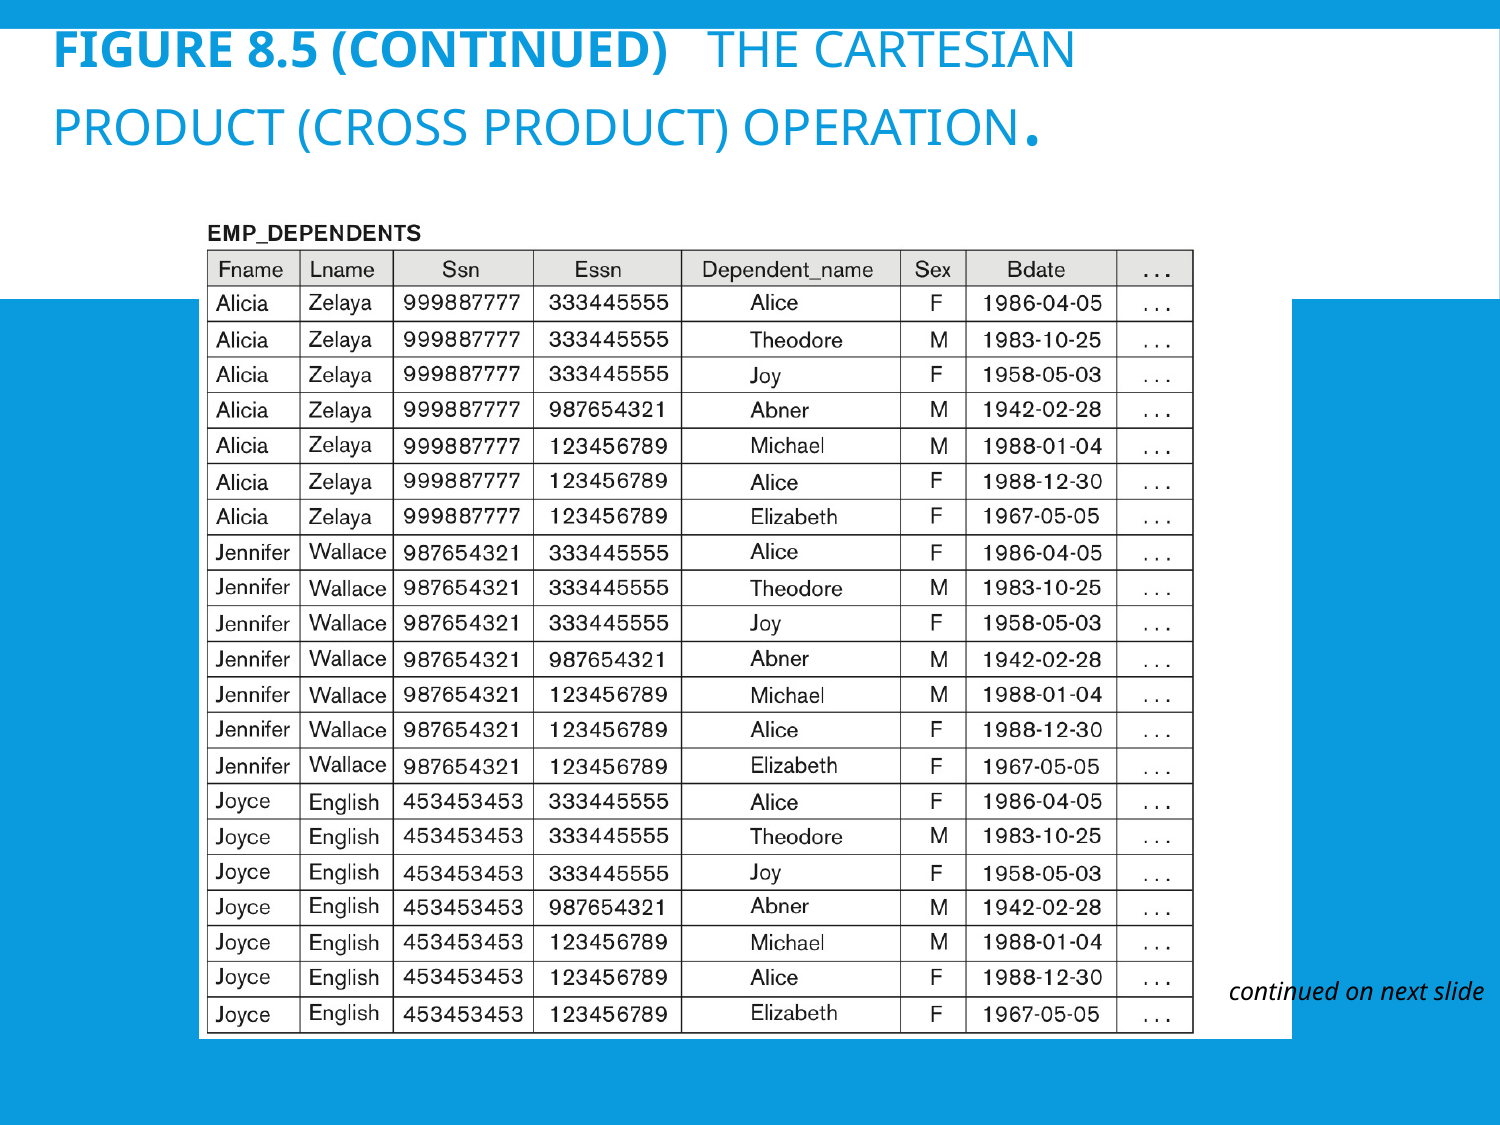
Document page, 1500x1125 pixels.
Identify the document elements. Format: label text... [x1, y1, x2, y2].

text_box continued on next slide [1298, 968, 1500, 1013]
title Figure 8.5 (continued) The CARTESIAN PRODUCT (CROSS PRODUCT) operation. [37, 13, 1317, 176]
picture [198, 213, 1293, 1038]
